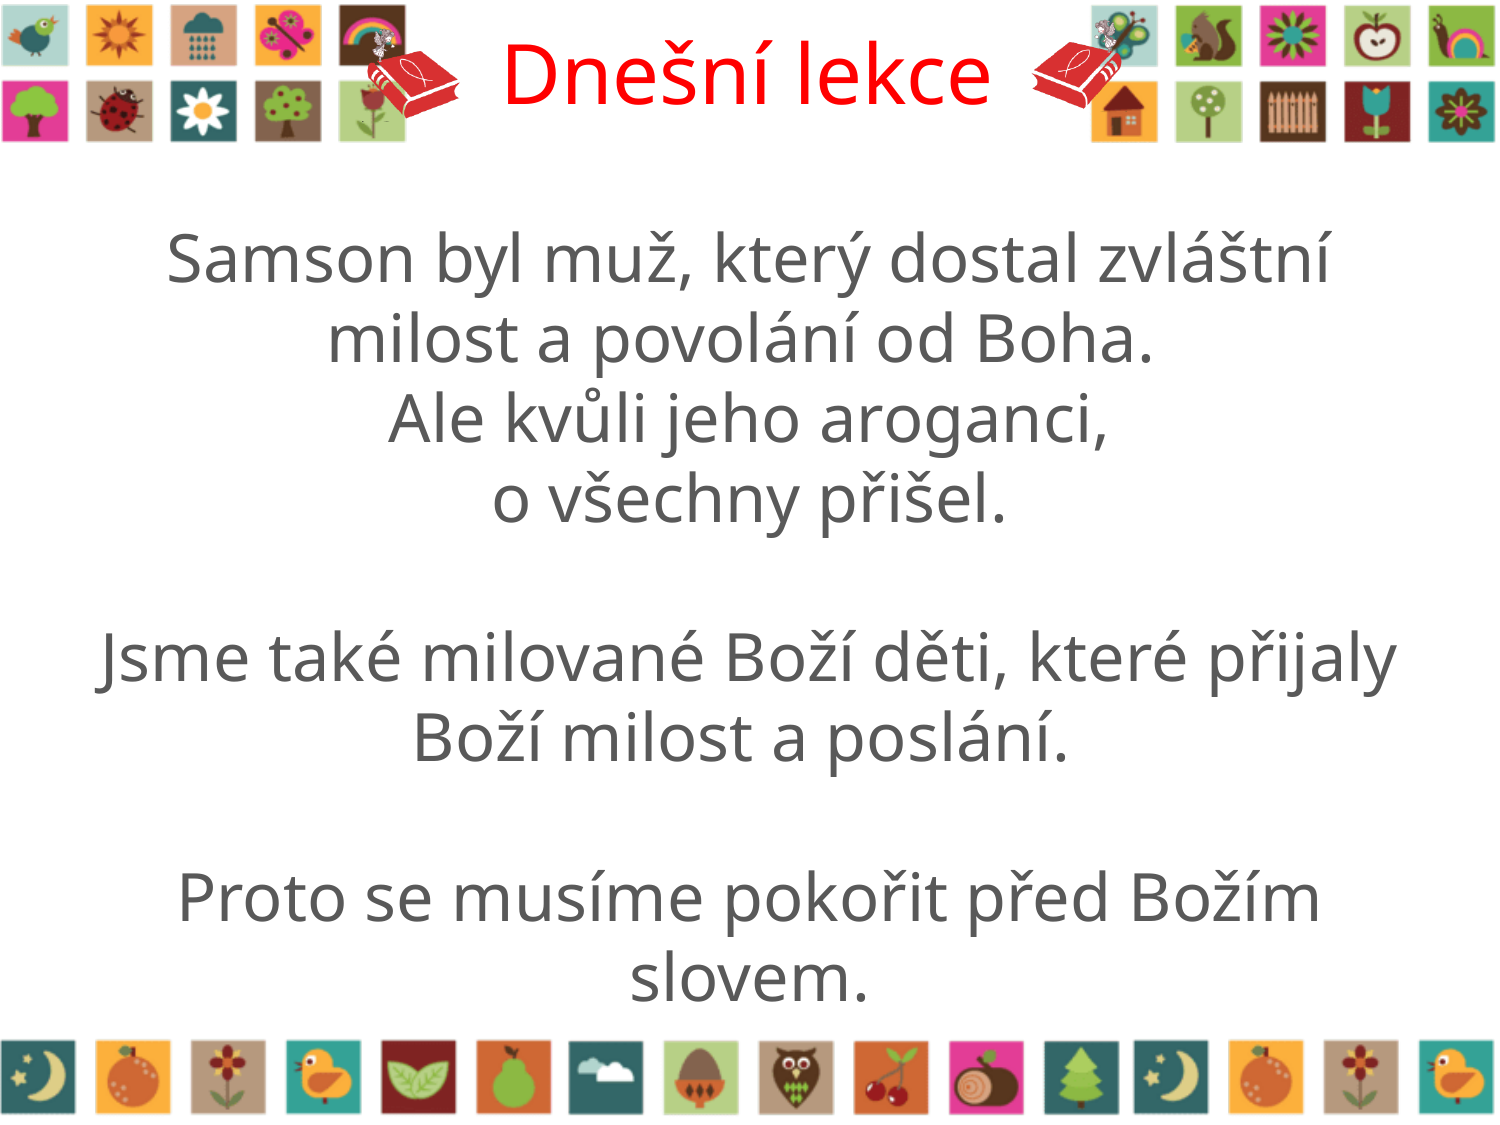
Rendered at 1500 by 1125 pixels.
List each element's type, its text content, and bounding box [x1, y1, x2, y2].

picture [999, 3, 1500, 150]
text_box Samson byl muž, který dostal zvláštní milost a povolání od Boha. Ale kvůli jeho aroganci, o všechny přišel. Jsme také milované Boží děti, které přijaly Boží milost a poslání. Proto se musíme pokořit před Božím slovem. [76, 208, 1424, 1023]
text_box Dnešní lekce [489, 13, 1078, 129]
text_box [0, 1028, 1500, 1118]
picture [0, 3, 492, 150]
